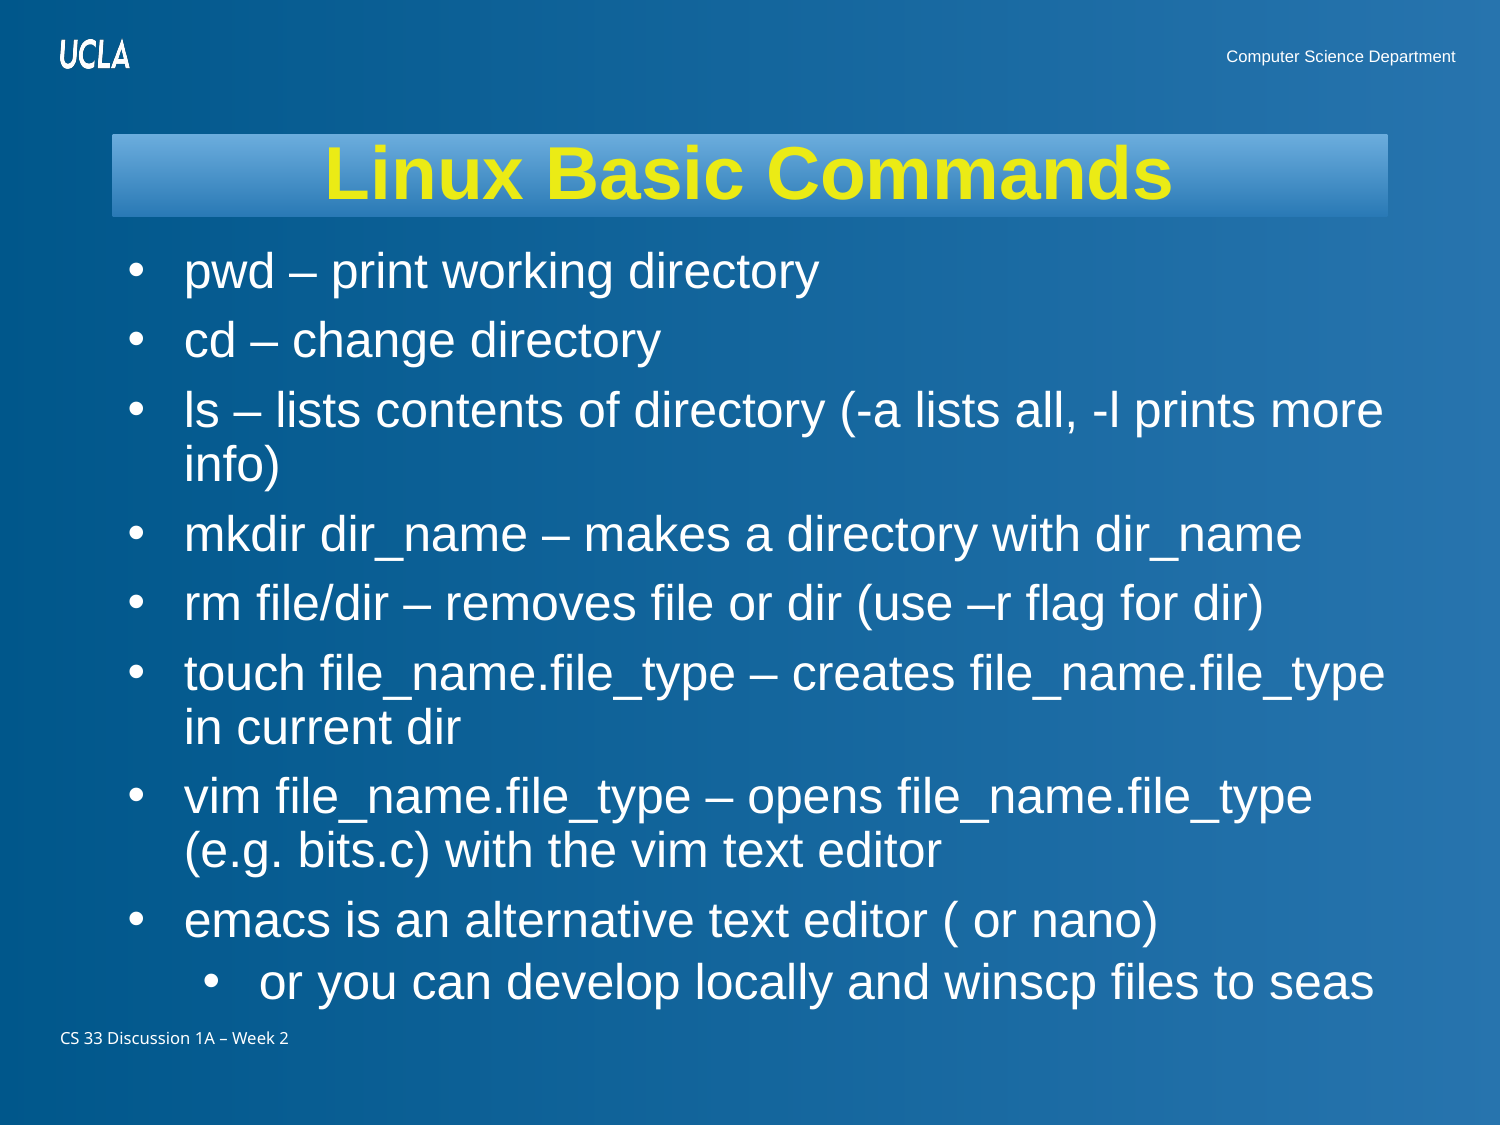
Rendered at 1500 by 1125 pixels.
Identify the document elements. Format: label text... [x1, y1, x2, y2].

subtitle pwd – print working directory cd – change directory ls – lists contents of directory (-a lists all, -l prints more info) mkdir dir_name – makes a directory with dir_name rm file/dir – removes file or dir (use –r flag for dir) touch file_name.file_type – creates file_name.file_type in current dir vim file_name.file_type – opens file_name.file_type (e.g. bits.c) with the vim text editor emacs is an alternative text editor ( or nano) or you can develop locally and winscp files to seas [112, 237, 1425, 1125]
picture [60, 38, 130, 69]
title Linux Basic Commands [112, 134, 1388, 217]
